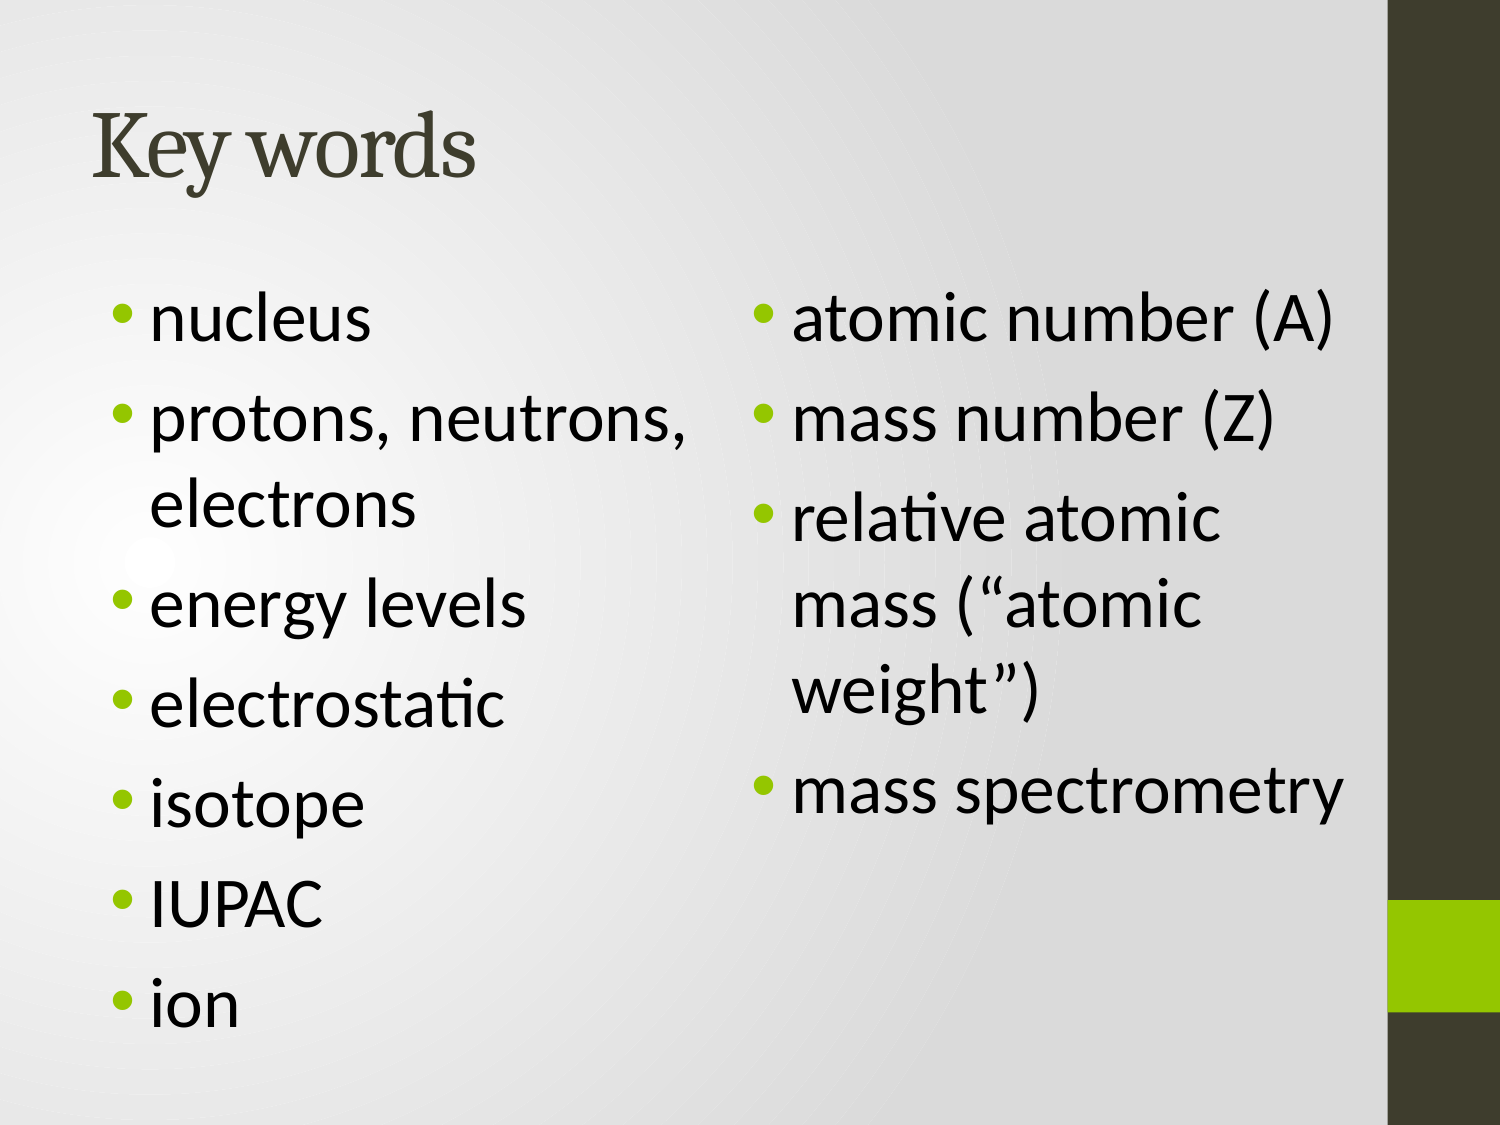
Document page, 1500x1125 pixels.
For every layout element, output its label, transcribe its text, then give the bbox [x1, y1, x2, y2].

title Key words [75, 45, 1325, 233]
list nucleus protons, neutrons, electrons energy levels electrostatic isotope IUPAC ion atomic number (A) mass number (Z) relative atomic mass (“atomic weight”) mass spectrometry [75, 262, 1388, 1050]
